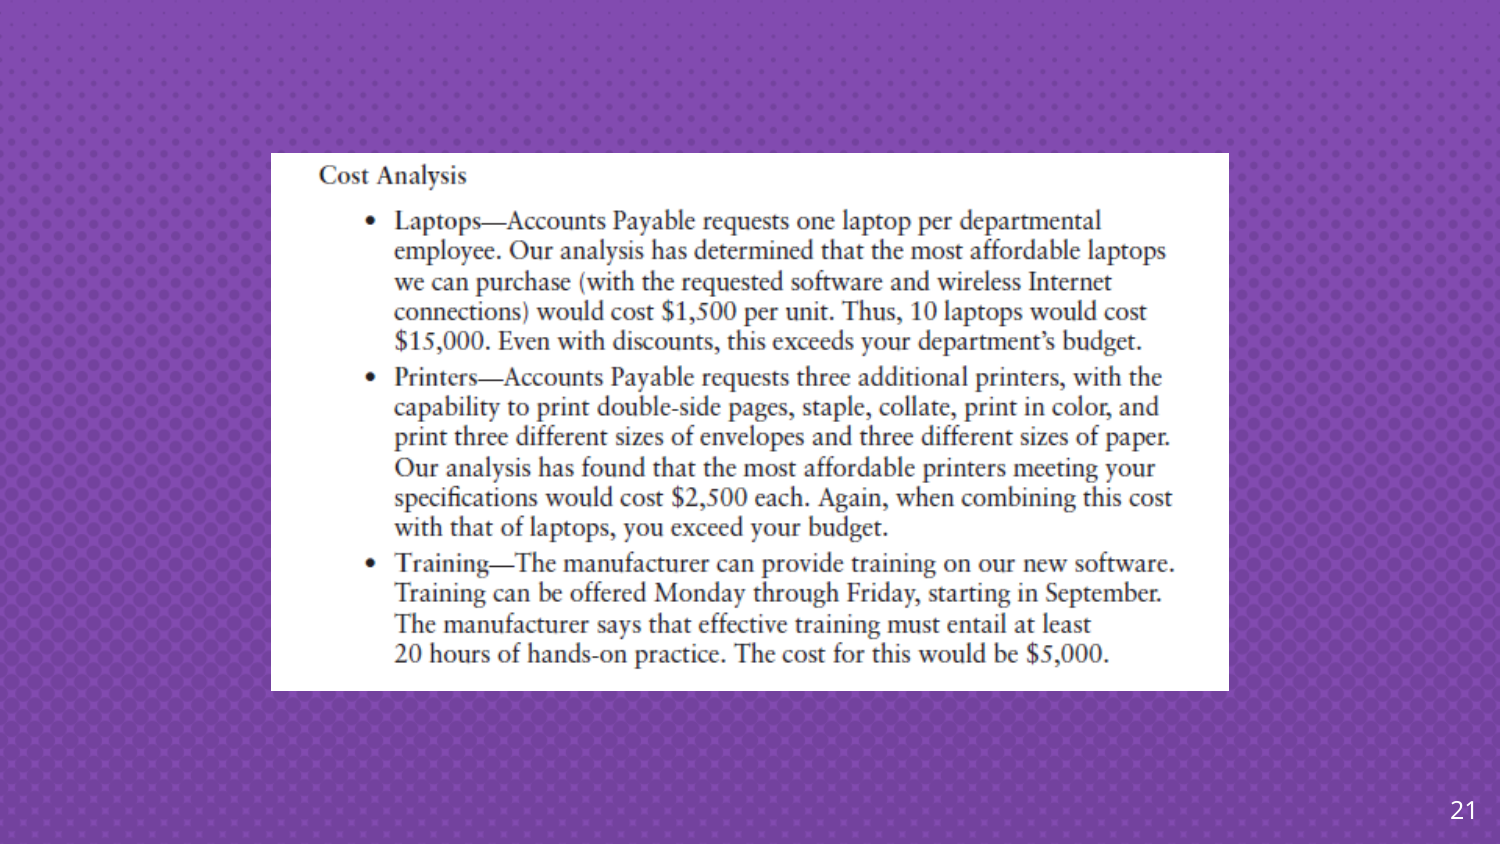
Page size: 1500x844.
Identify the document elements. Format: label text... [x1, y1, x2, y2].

picture [270, 152, 1230, 691]
slide_number 21 [1403, 779, 1494, 844]
